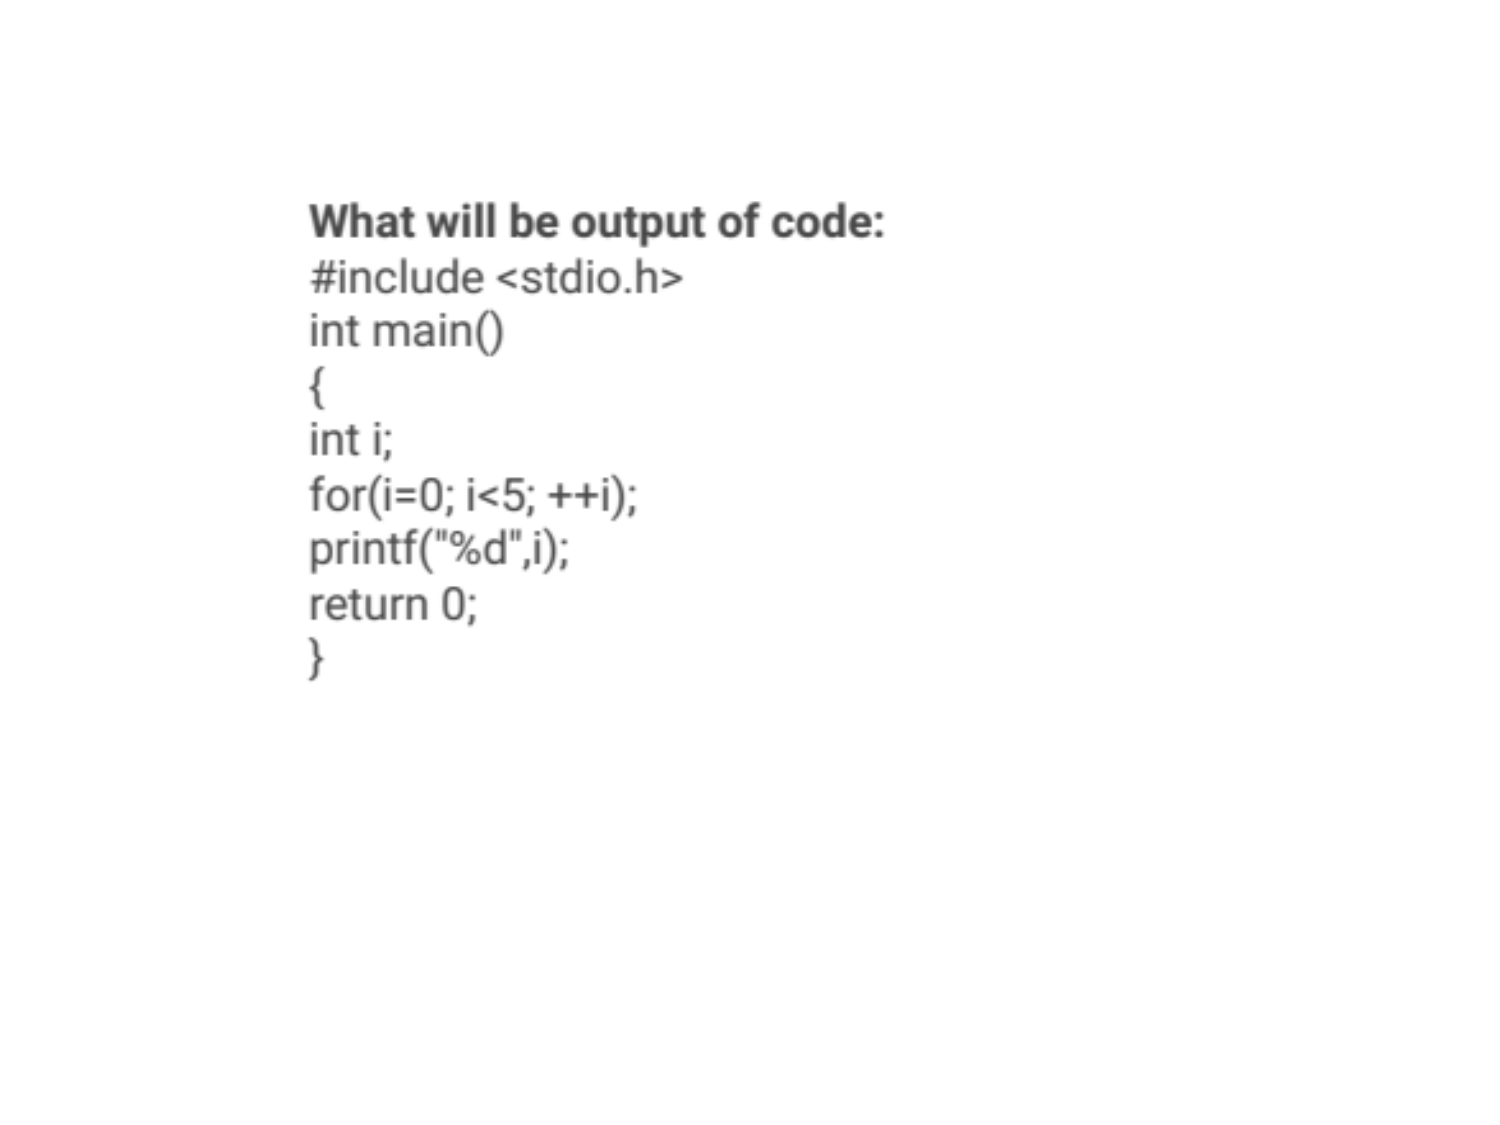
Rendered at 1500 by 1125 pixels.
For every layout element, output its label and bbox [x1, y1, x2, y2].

picture [249, 162, 972, 742]
